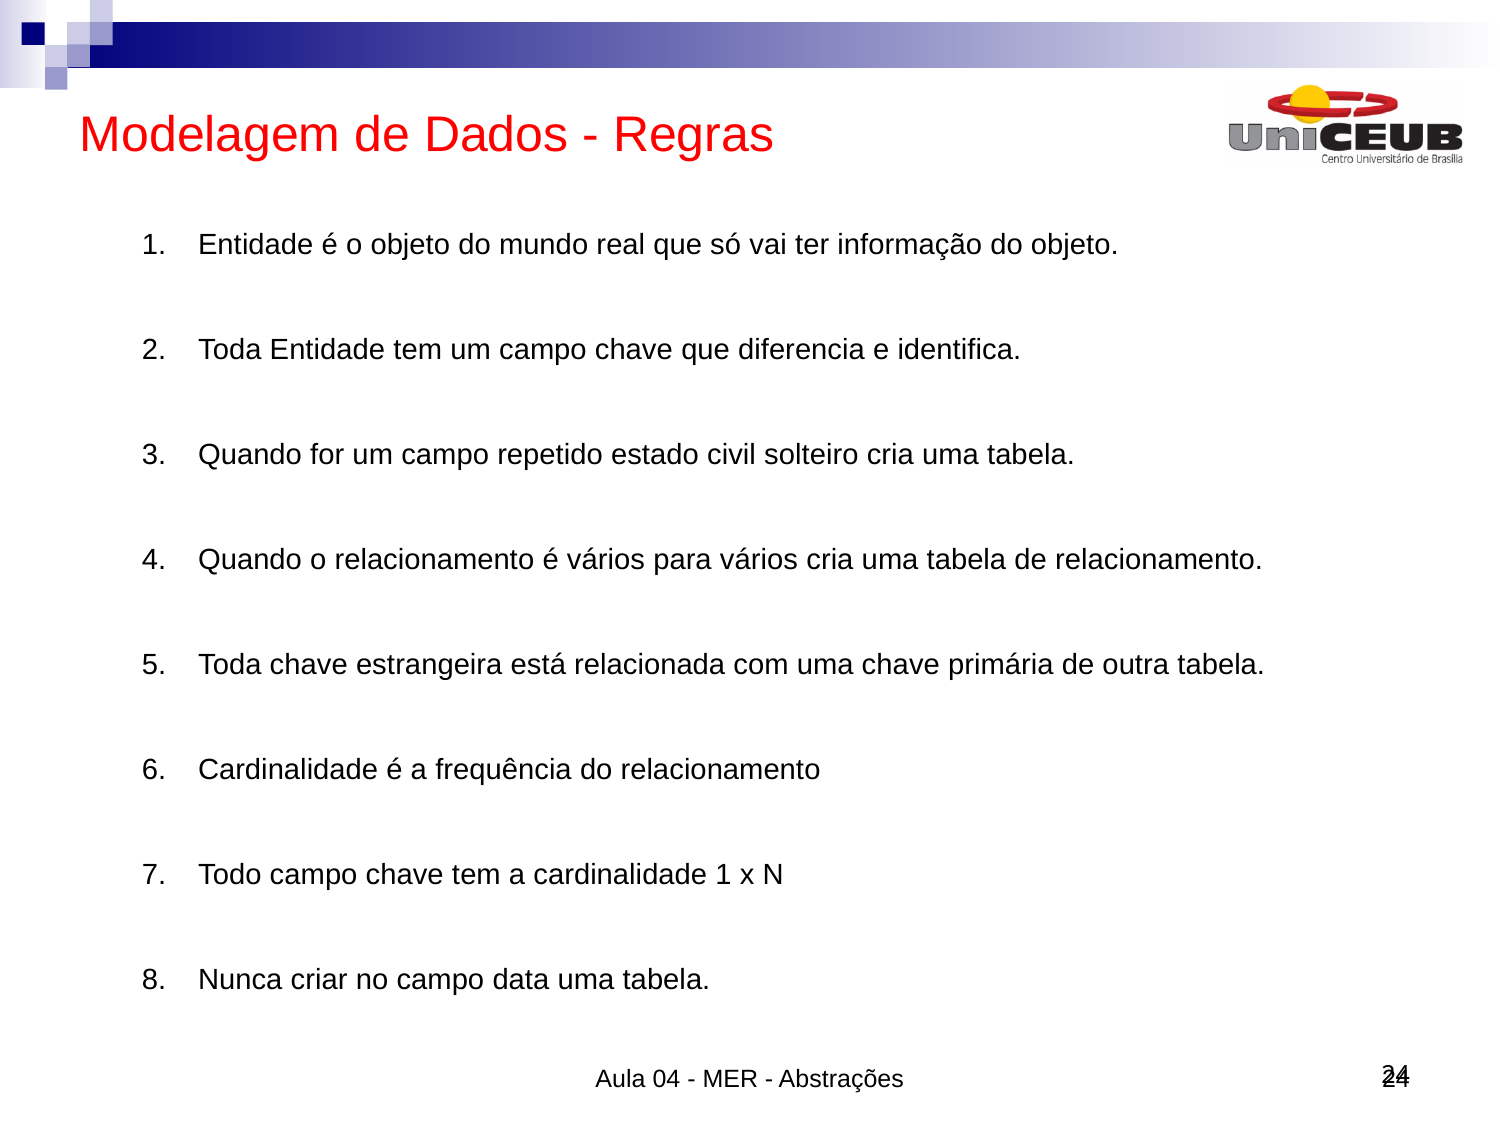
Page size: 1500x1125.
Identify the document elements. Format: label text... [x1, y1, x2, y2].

text_box ‹#› [1074, 1024, 1425, 1100]
text_box Entidade é o objeto do mundo real que só vai ter informação do objeto. Toda Entidade tem um campo chave que diferencia e identifica. Quando for um campo repetido estado civil solteiro cria uma tabela. Quando o relacionamento é vários para vários cria uma tabela de relacionamento. Toda chave estrangeira está relacionada com uma chave primária de outra tabela. Cardinalidade é a frequência do relacionamento Todo campo chave tem a cardinalidade 1 x N Nunca criar no campo data uma tabela. [126, 200, 1387, 1003]
picture [1227, 83, 1464, 165]
text_box Aula 04 - MER - Abstrações [512, 1025, 988, 1101]
title Modelagem de Dados - Regras [64, 83, 1211, 180]
